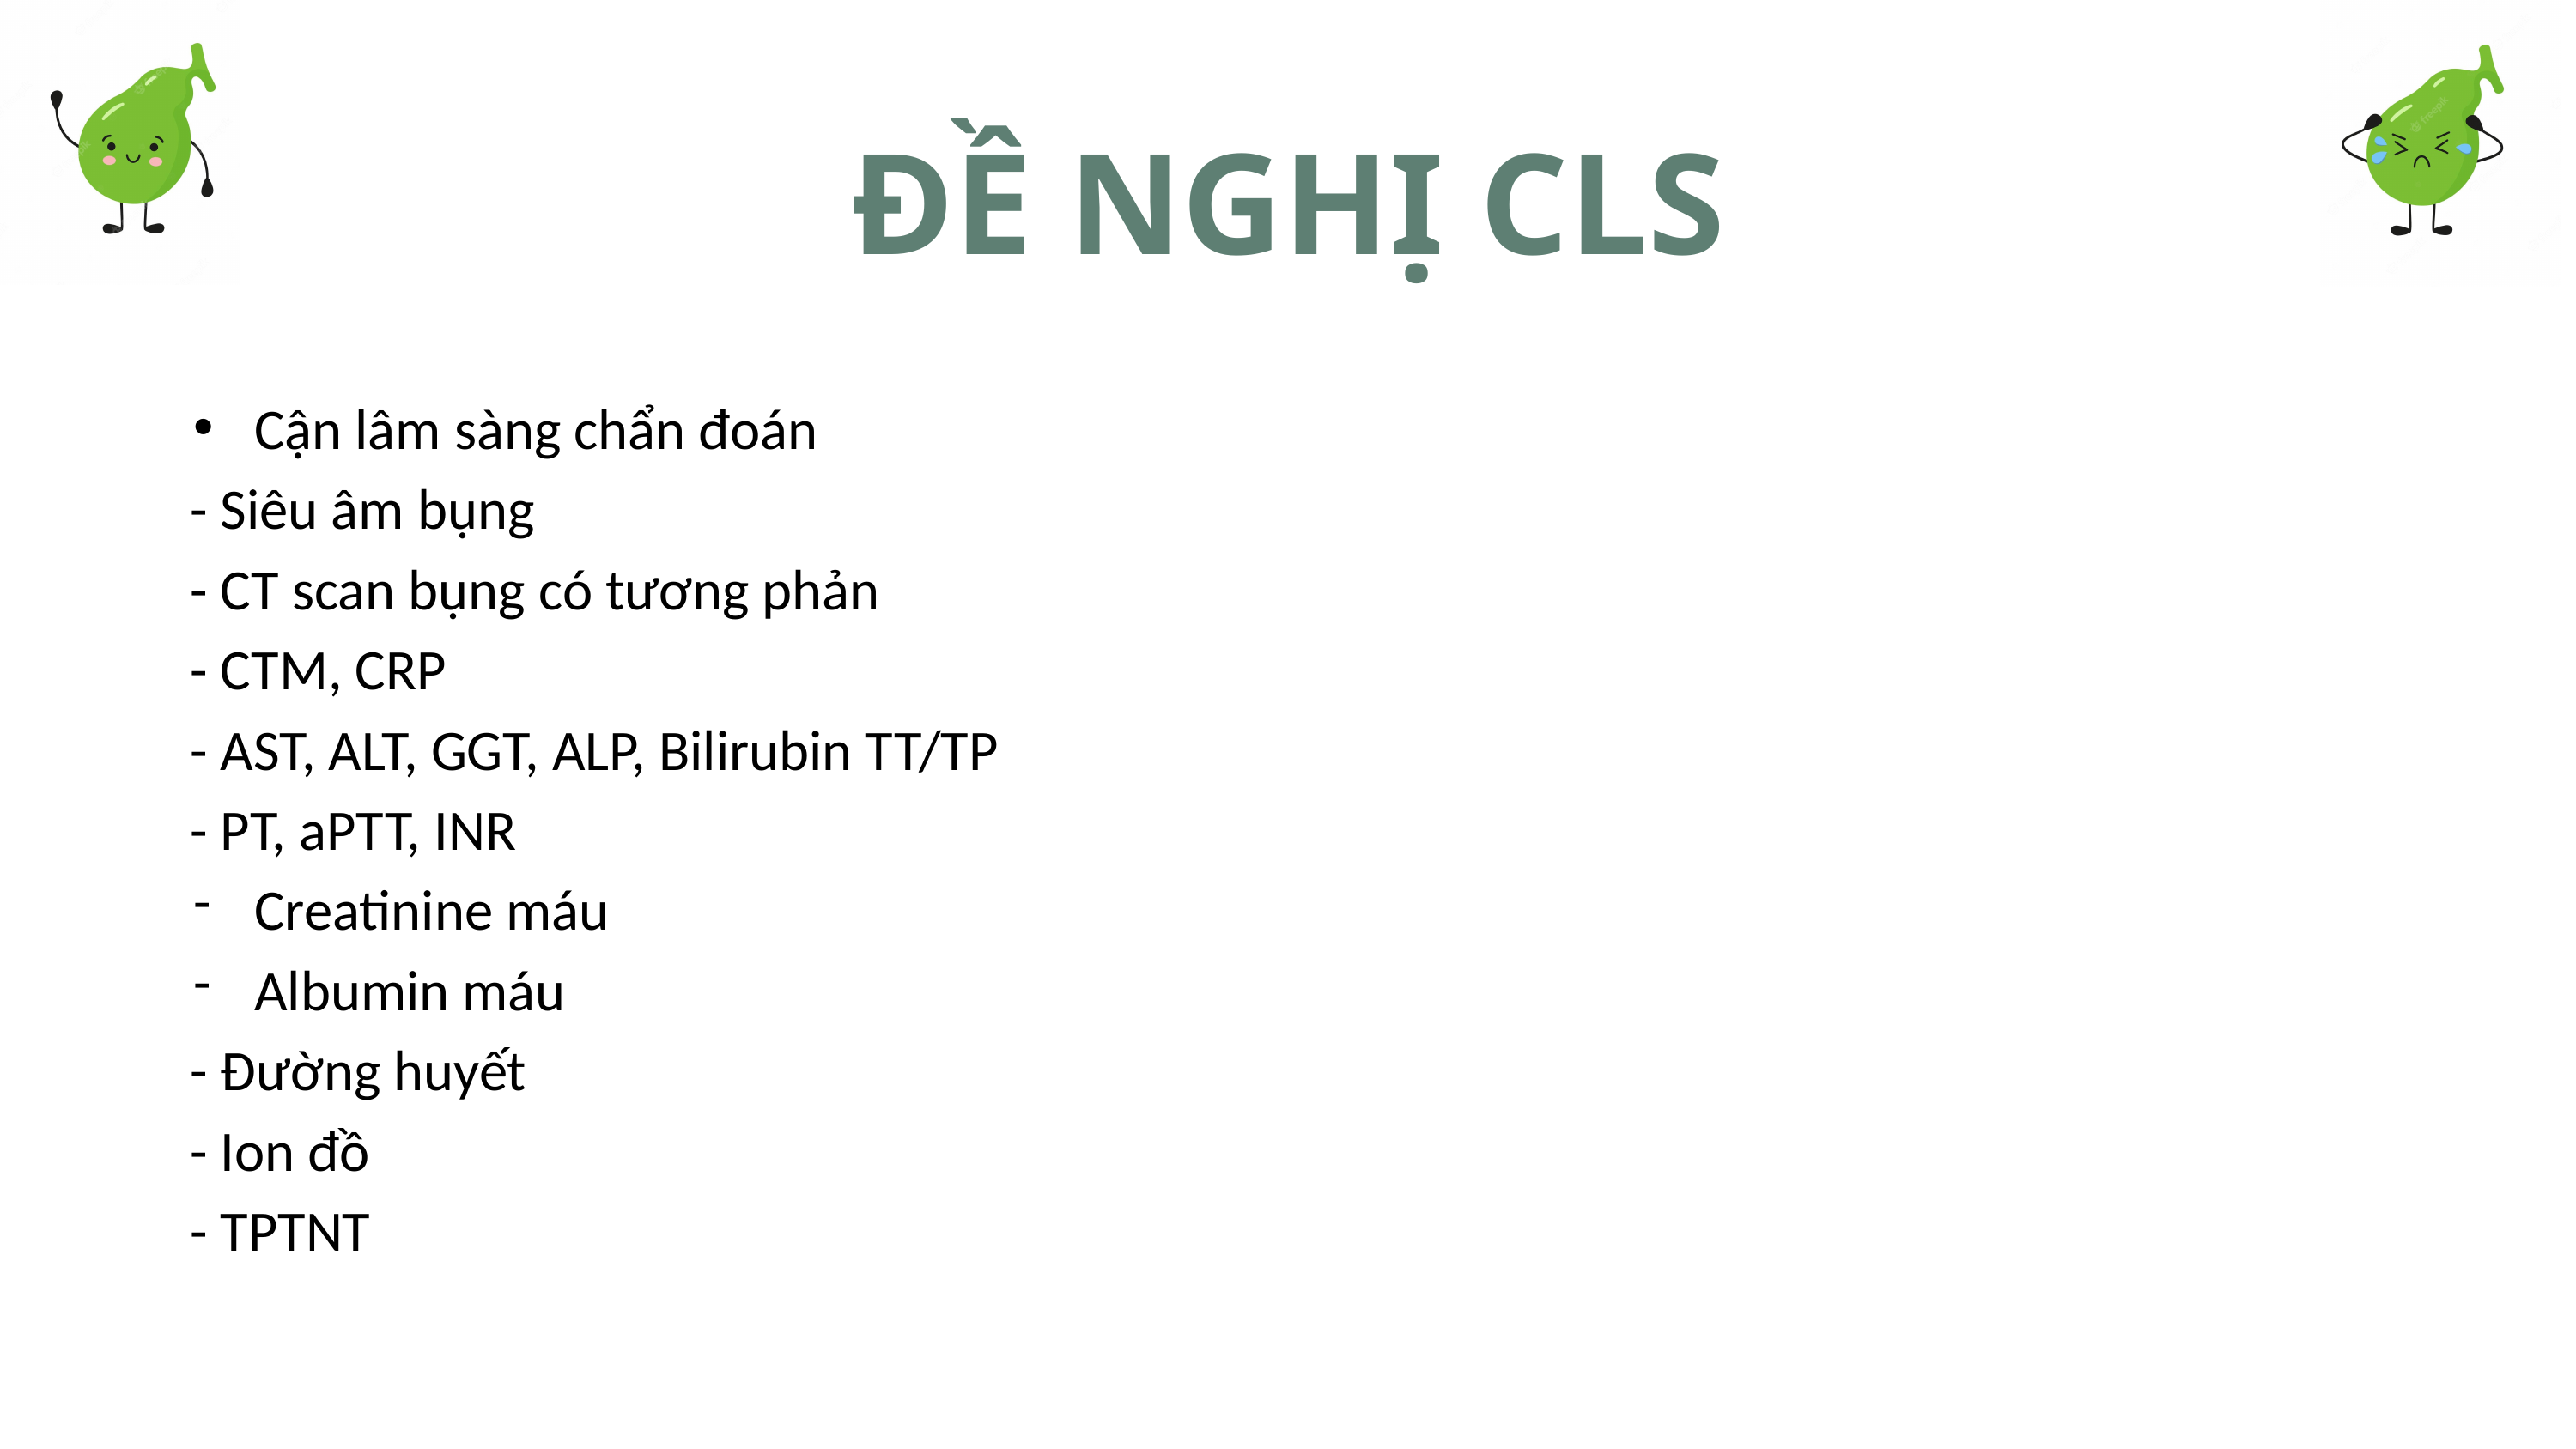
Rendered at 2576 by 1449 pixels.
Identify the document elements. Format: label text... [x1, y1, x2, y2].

list Cận lâm sàng chẩn đoán - Siêu âm bụng - CT scan bụng có tương phản - CTM, CRP - AST, ALT, GGT, ALP, Bilirubin TT/TP - PT, aPTT, INR Creatinine máu Albumin máu - Đường huyết - Ion đồ - TPTNT [177, 385, 2399, 1415]
picture [2320, 0, 2561, 288]
text_box ĐỀ NGHỊ CLS [284, 101, 2292, 283]
picture [0, 0, 240, 288]
